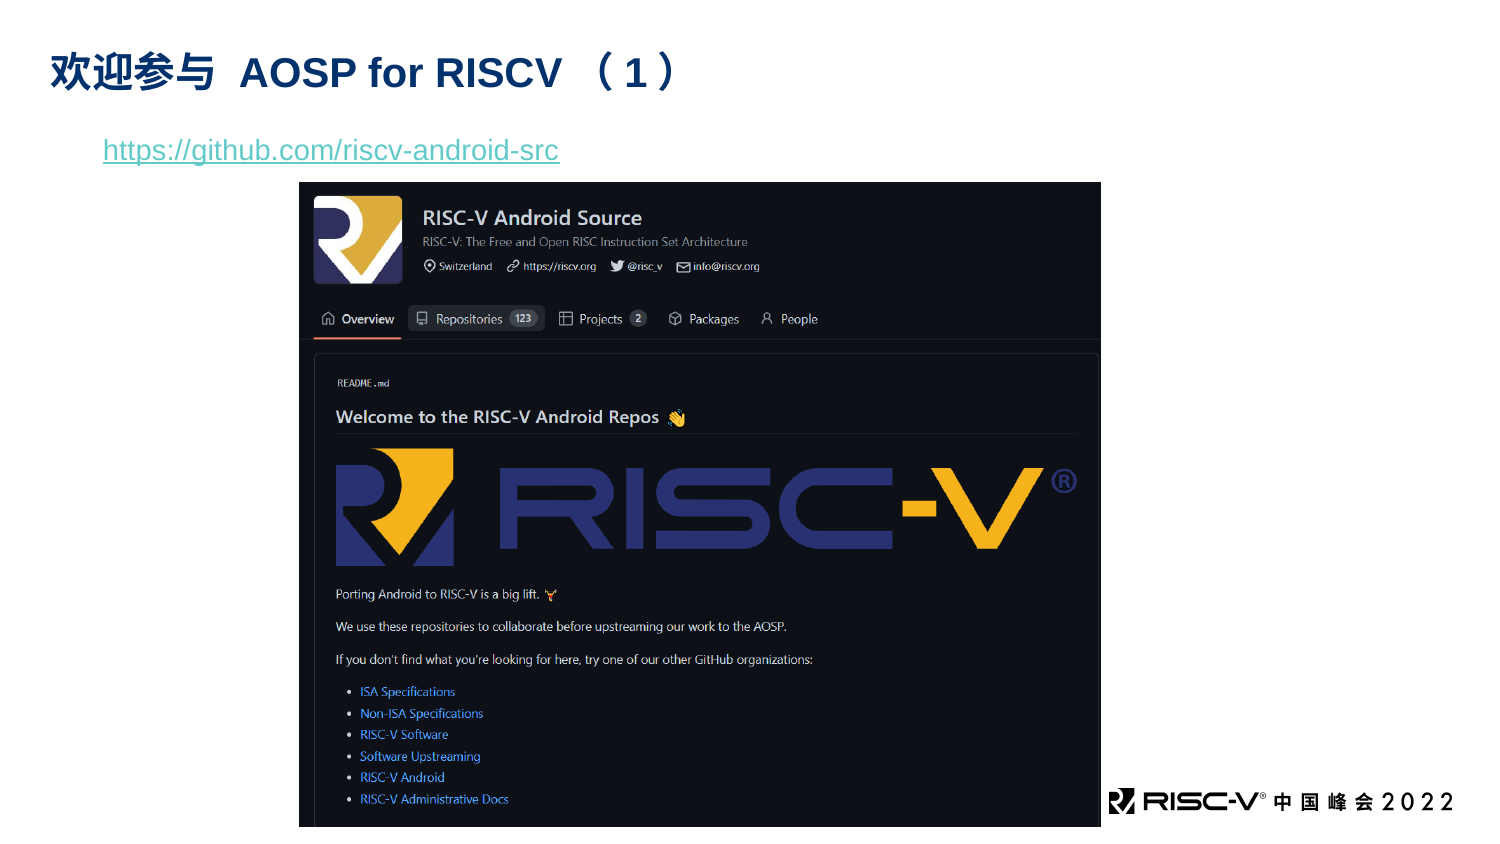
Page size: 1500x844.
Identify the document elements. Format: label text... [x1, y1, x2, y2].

title 欢迎参与 AOSP for RISCV（1） [39, 31, 1234, 116]
picture [1109, 788, 1452, 814]
text_box https://github.com/riscv-android-src [88, 123, 838, 174]
picture [299, 182, 1102, 827]
